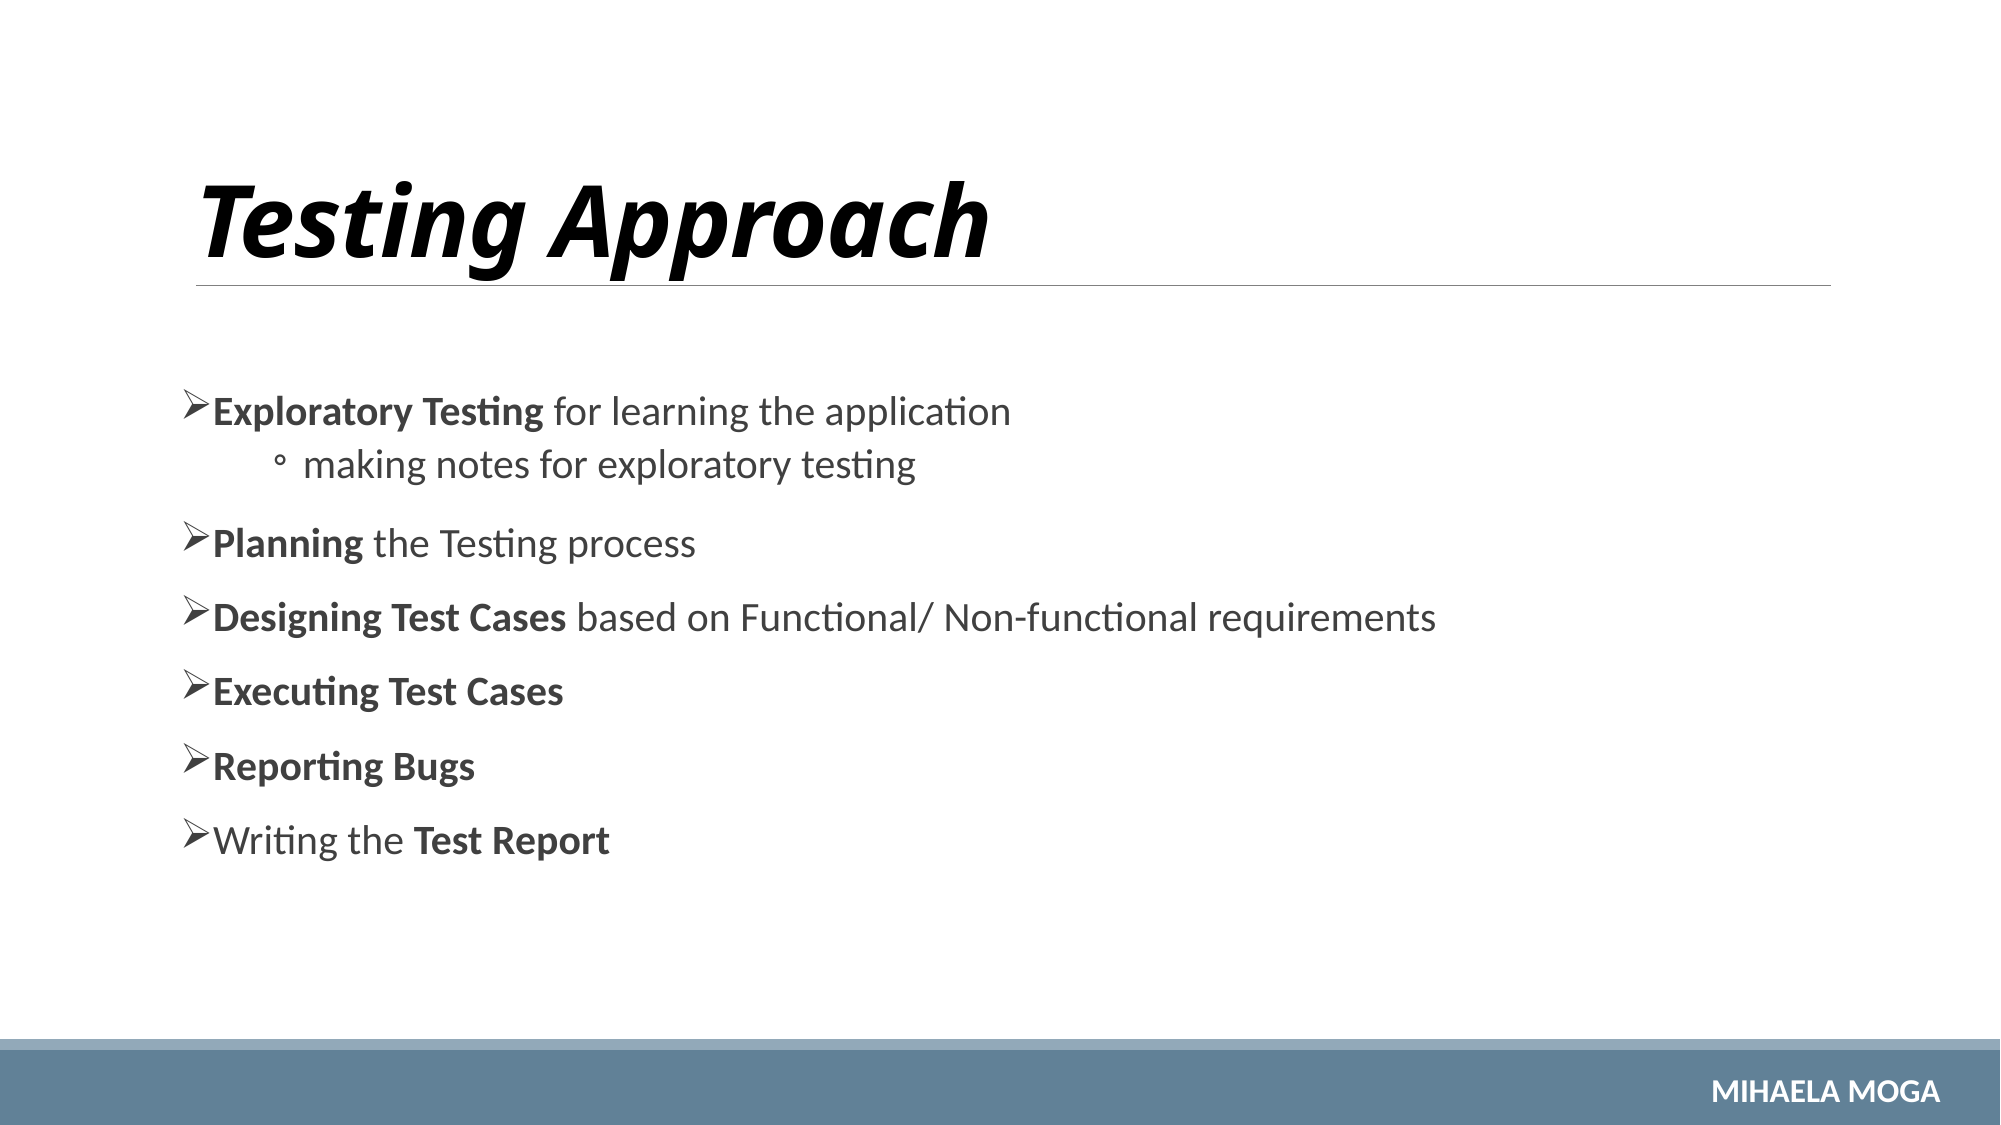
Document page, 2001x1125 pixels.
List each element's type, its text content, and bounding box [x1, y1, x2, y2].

list Exploratory Testing for learning the application making notes for exploratory testing Planning the Testing process Designing Test Cases based on Functional/ Non-functional requirements Executing Test Cases Reporting Bugs Writing the Test Report [180, 302, 1830, 963]
footer Mihaela Moga [1050, 1059, 1957, 1120]
title Testing Approach [180, 47, 1830, 285]
